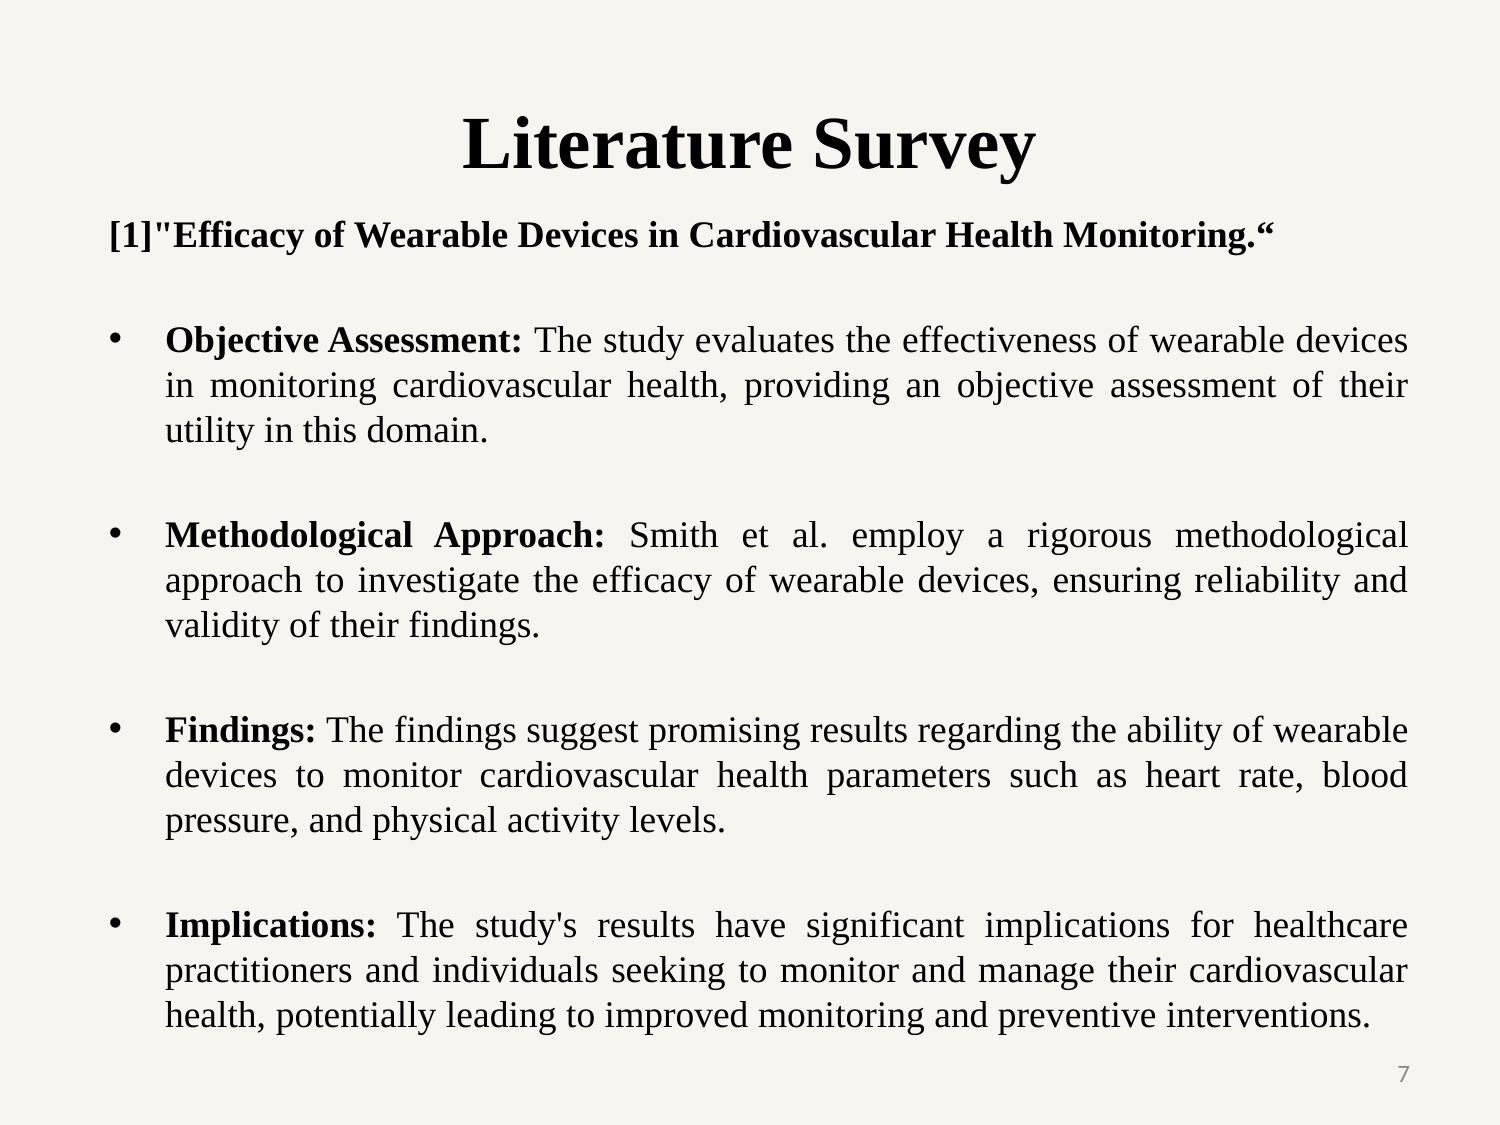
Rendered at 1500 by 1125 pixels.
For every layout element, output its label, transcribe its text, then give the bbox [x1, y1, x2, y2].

list [1]"Efficacy of Wearable Devices in Cardiovascular Health Monitoring.“ Objective Assessment: The study evaluates the effectiveness of wearable devices in monitoring cardiovascular health, providing an objective assessment of their utility in this domain. Methodological Approach: Smith et al. employ a rigorous methodological approach to investigate the efficacy of wearable devices, ensuring reliability and validity of their findings. Findings: The findings suggest promising results regarding the ability of wearable devices to monitor cardiovascular health parameters such as heart rate, blood pressure, and physical activity levels. Implications: The study's results have significant implications for healthcare practitioners and individuals seeking to monitor and manage their cardiovascular health, potentially leading to improved monitoring and preventive interventions. [75, 202, 1425, 1043]
title Literature Survey [75, 45, 1425, 202]
slide_number 7 [1074, 1042, 1425, 1103]
